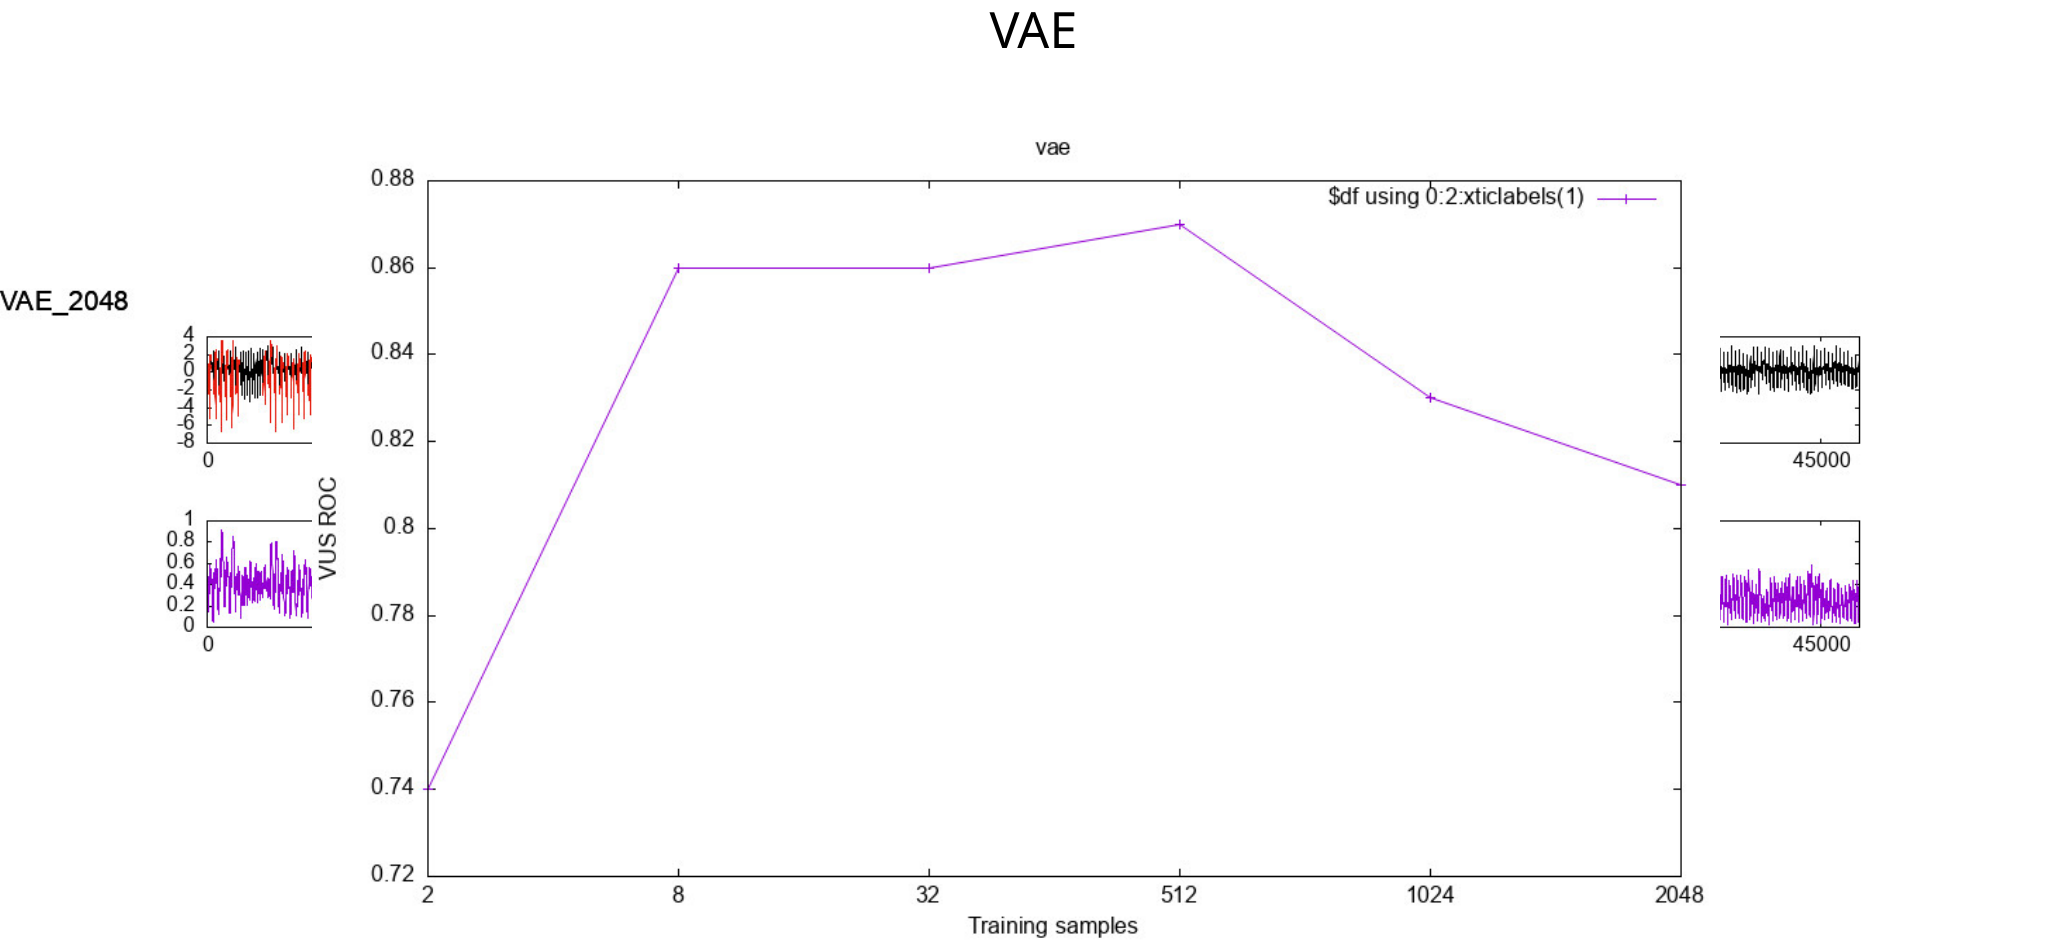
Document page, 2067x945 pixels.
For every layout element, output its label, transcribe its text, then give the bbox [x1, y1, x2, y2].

picture [0, 117, 2067, 945]
title VAE [0, 0, 2067, 65]
